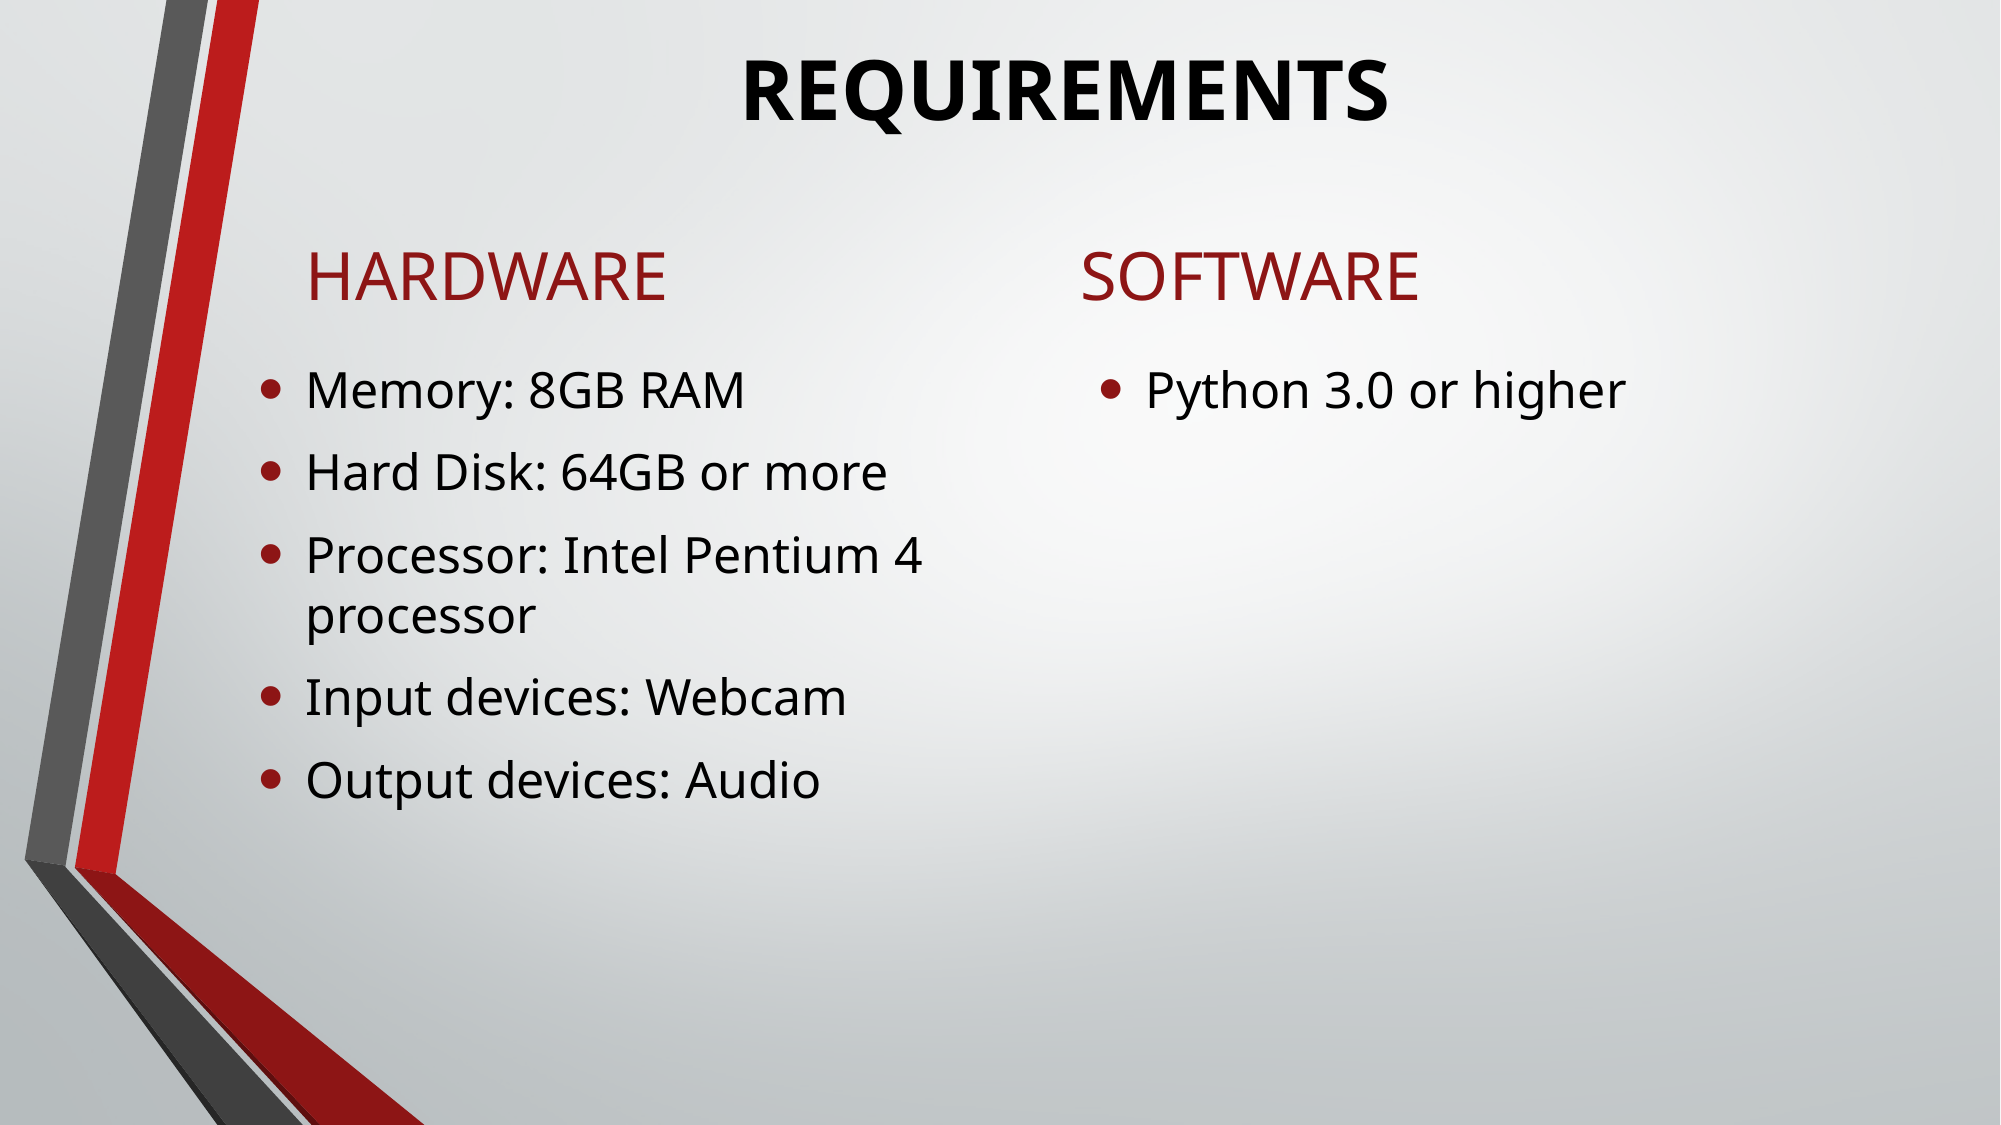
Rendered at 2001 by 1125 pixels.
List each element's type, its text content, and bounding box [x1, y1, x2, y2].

title REQUIREMENTS [243, 0, 1887, 175]
list Python 3.0 or higher [1083, 350, 1887, 966]
list Memory: 8GB RAM Hard Disk: 64GB or more Processor: Intel Pentium 4 processor Input devices: Webcam Output devices: Audio [243, 350, 1047, 966]
list SOFTWARE [1065, 226, 1824, 321]
list HARDWARE [290, 226, 1047, 321]
